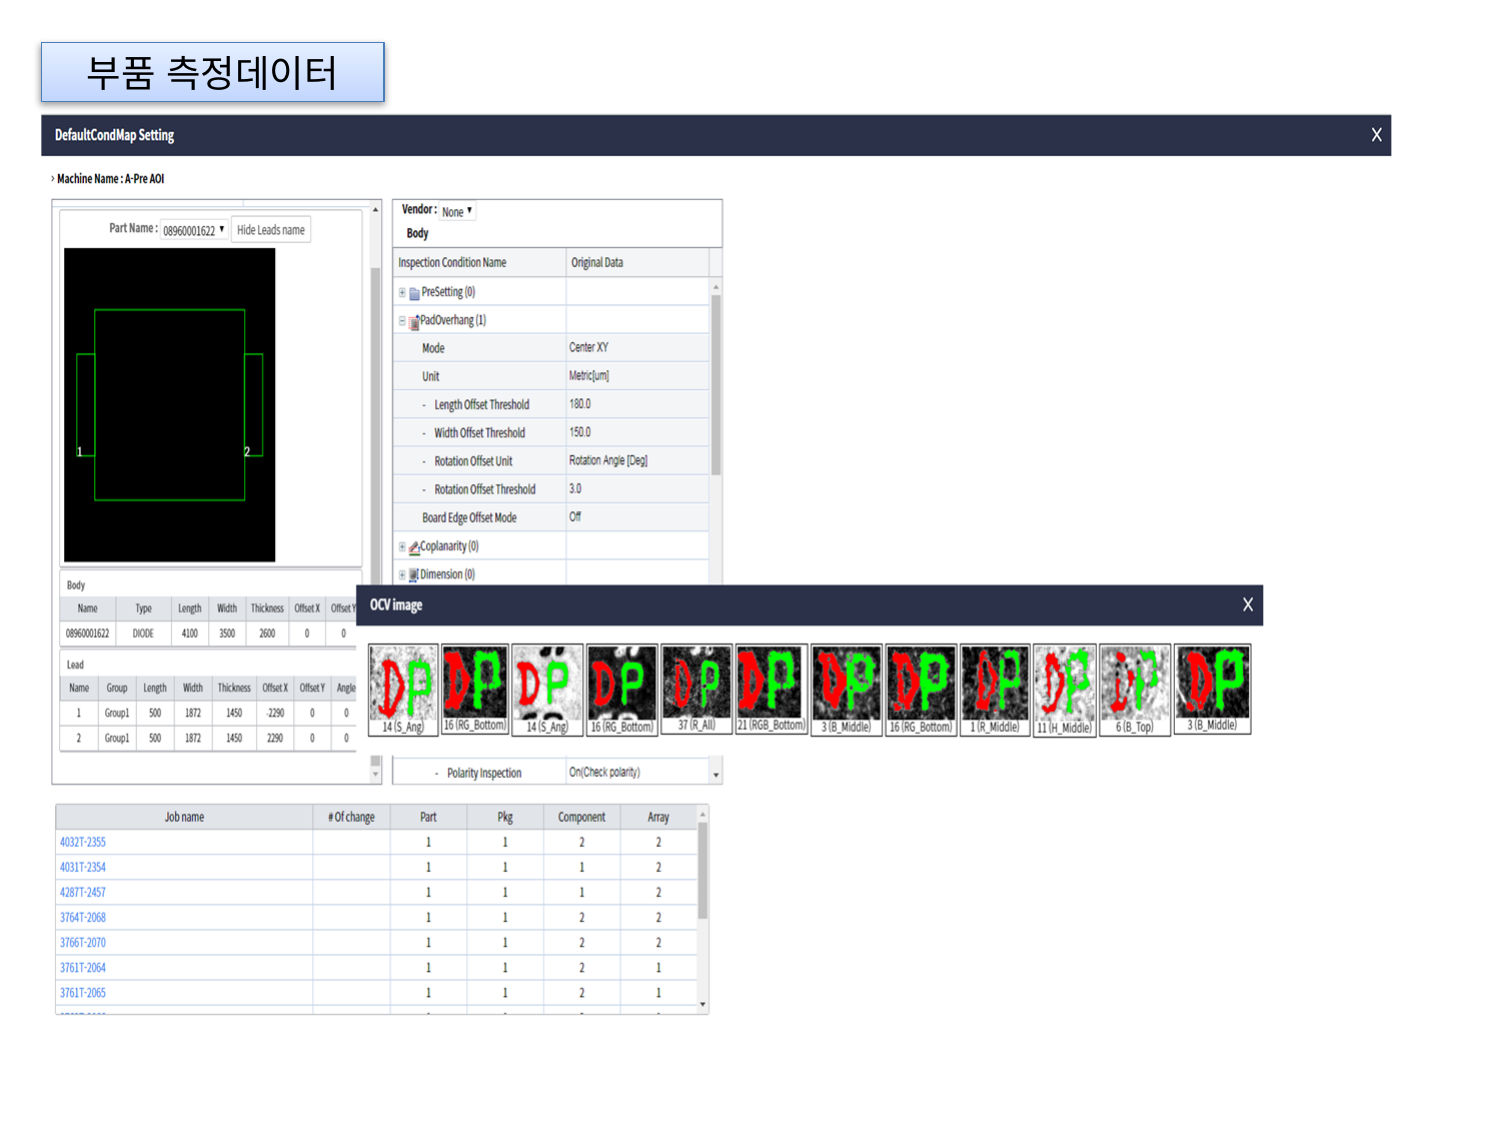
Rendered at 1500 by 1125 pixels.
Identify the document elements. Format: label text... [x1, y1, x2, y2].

text_box 부품 측정데이터 [41, 42, 385, 102]
picture [40, 113, 1392, 1024]
